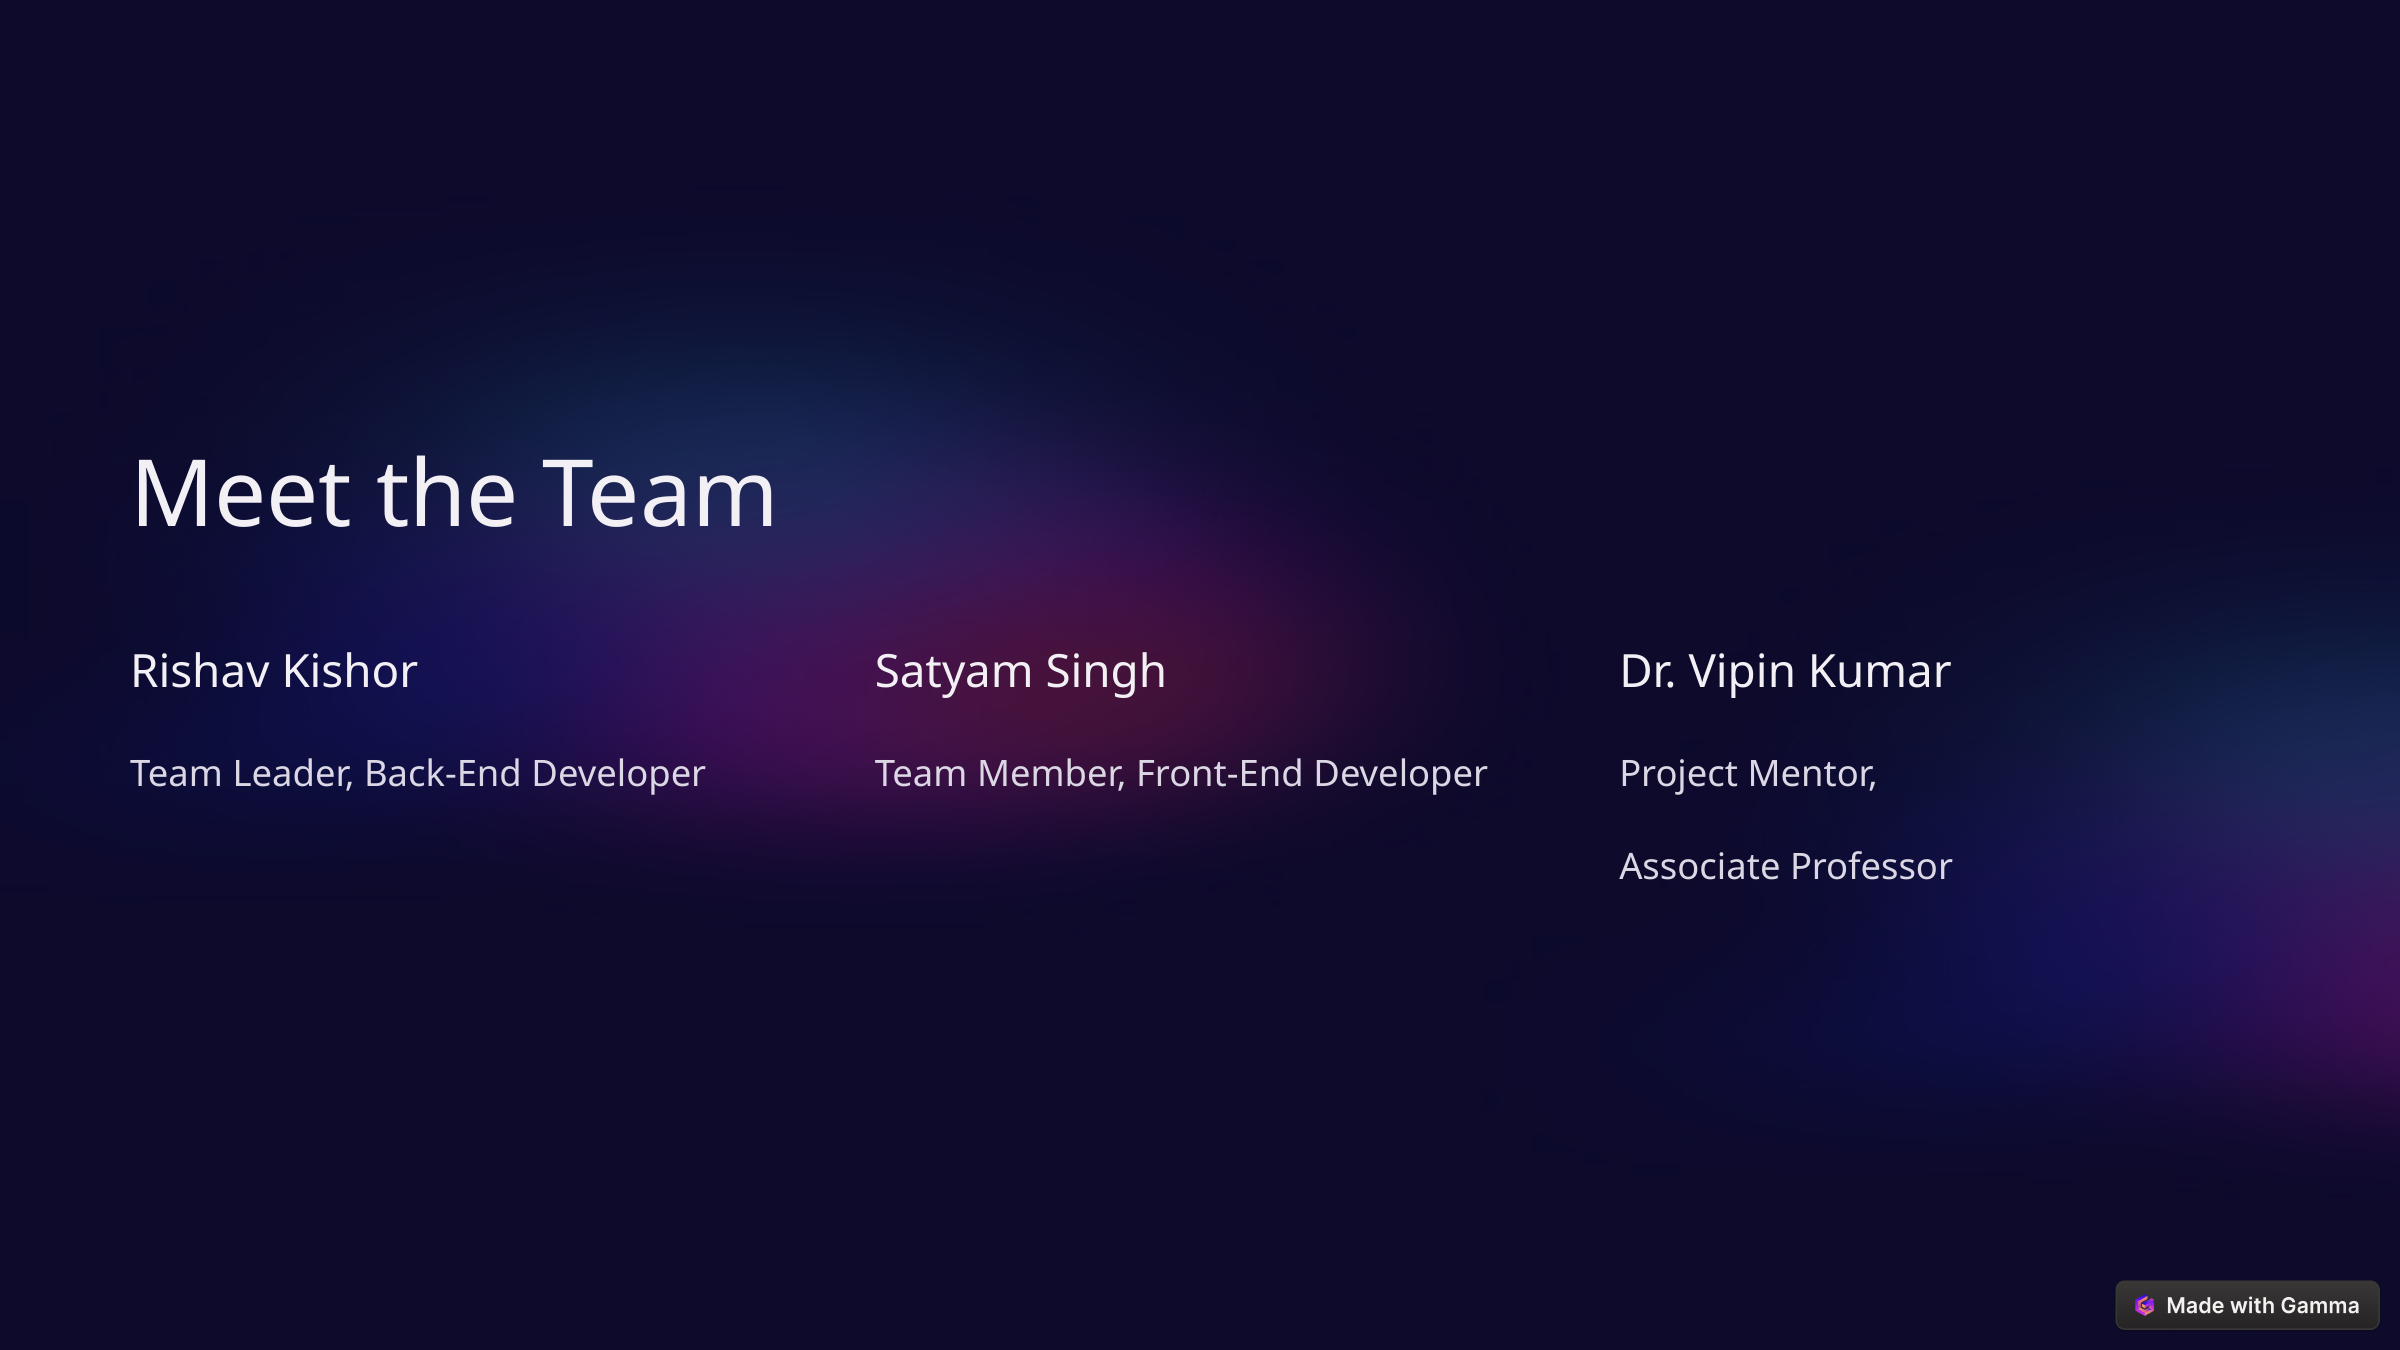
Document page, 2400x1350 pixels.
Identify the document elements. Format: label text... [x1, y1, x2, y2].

text_box Project Mentor, [1619, 734, 2272, 794]
text_box Associate Professor [1619, 827, 2272, 887]
text_box Satyam Singh [874, 638, 1340, 697]
text_box Team Member, Front-End Developer [874, 734, 1528, 794]
text_box Dr. Vipin Kumar [1619, 638, 2085, 697]
picture [2106, 1271, 2389, 1339]
text_box Meet the Team [130, 429, 1061, 546]
text_box Team Leader, Back-End Developer [130, 734, 783, 794]
text_box Rishav Kishor [130, 638, 596, 697]
